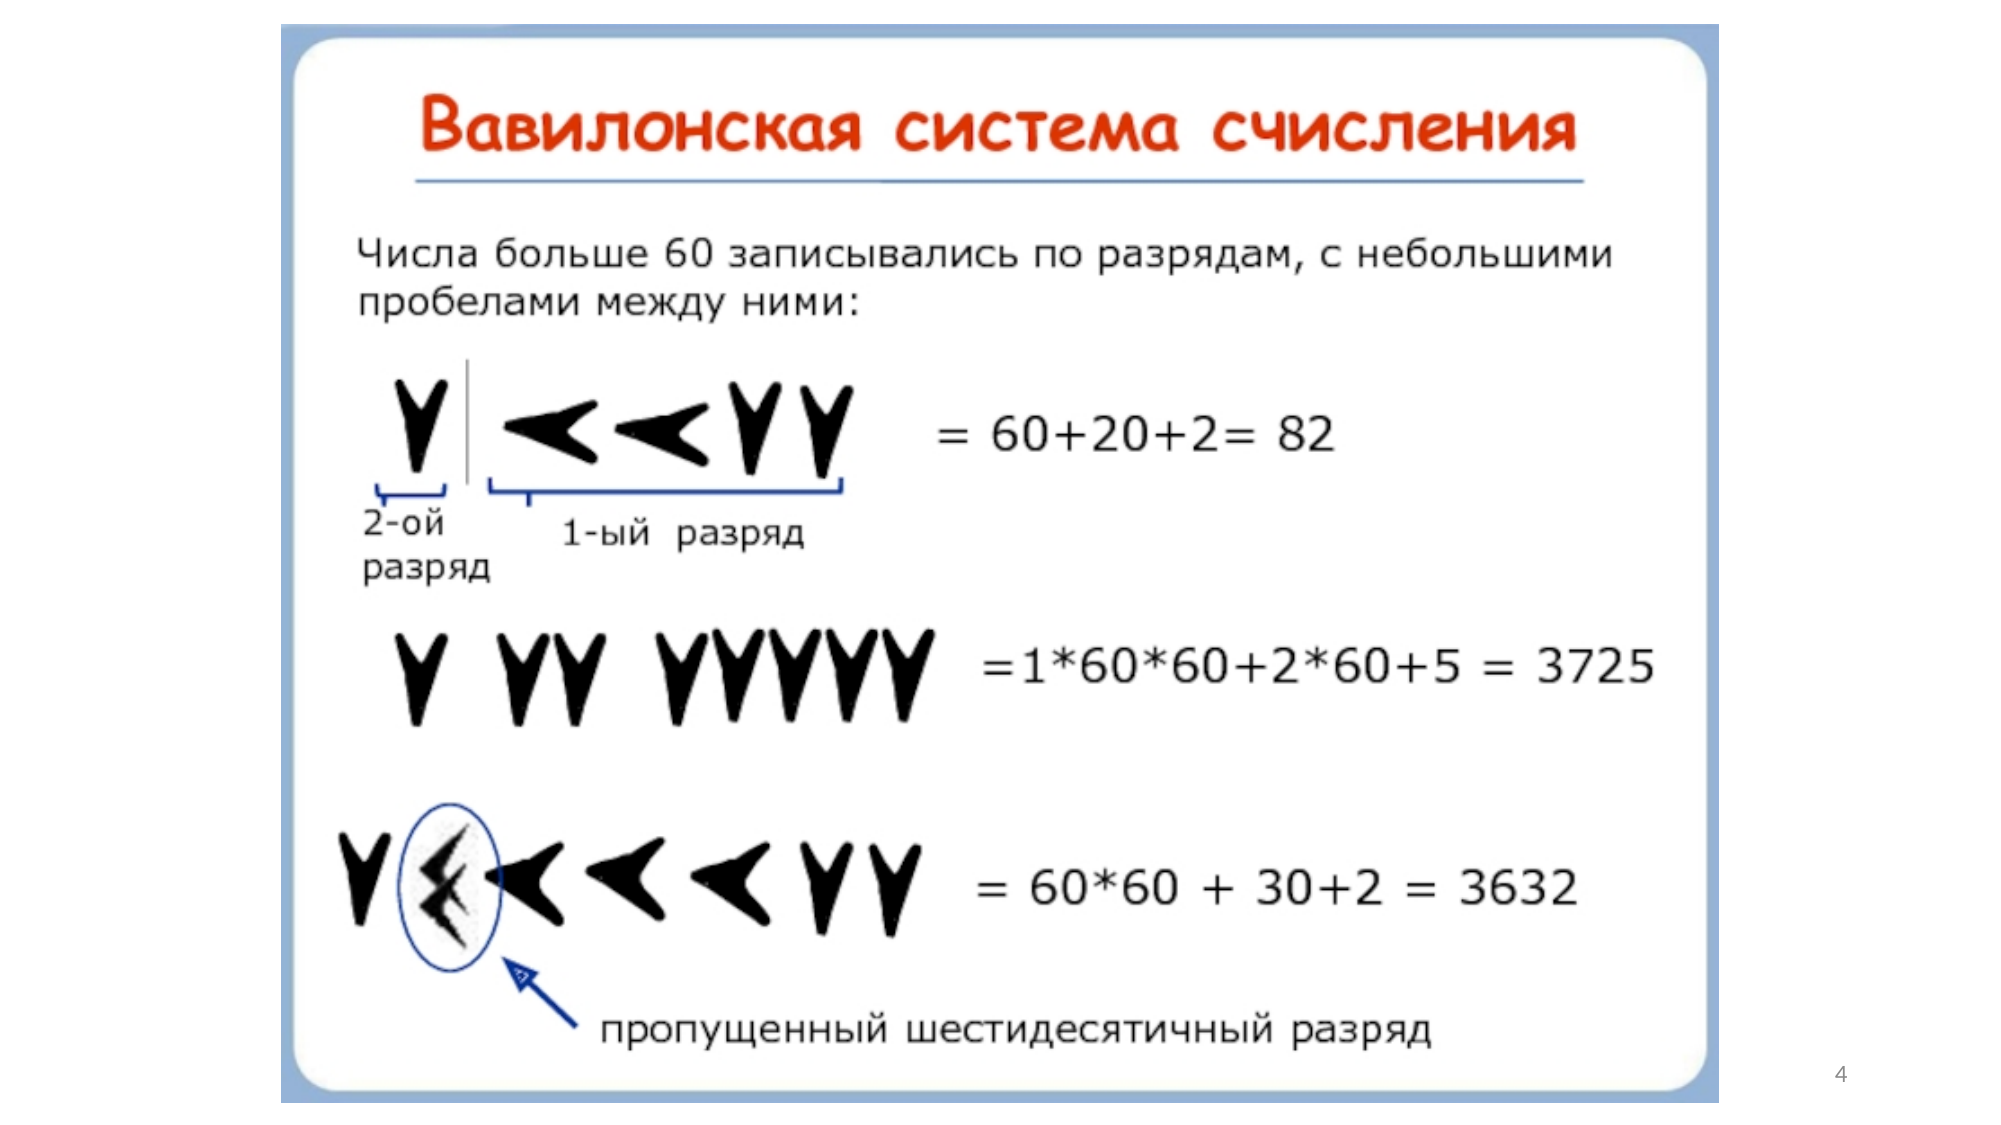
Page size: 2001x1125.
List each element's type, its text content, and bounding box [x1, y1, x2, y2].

picture [281, 24, 1719, 1103]
slide_number 4 [1719, 1042, 1863, 1103]
